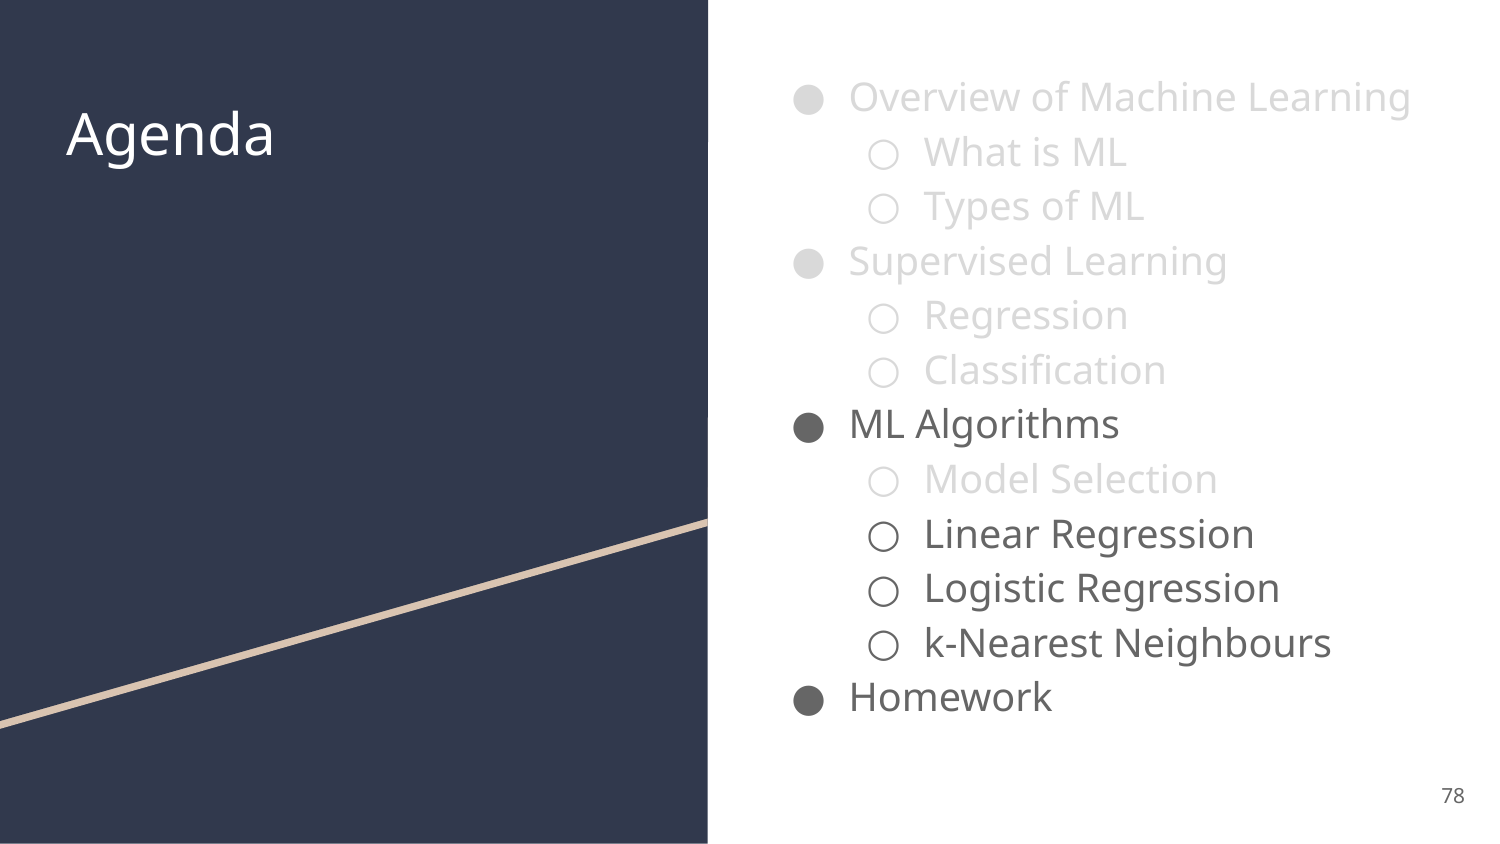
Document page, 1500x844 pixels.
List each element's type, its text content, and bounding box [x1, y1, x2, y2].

title Agenda [51, 82, 660, 494]
list Overview of Machine Learning What is ML Types of ML Supervised Learning Regression Classification ML Algorithms Model Selection Linear Regression Logistic Regression k-Nearest Neighbours Homework [758, 49, 1443, 782]
slide_number ‹#› [1389, 764, 1480, 830]
